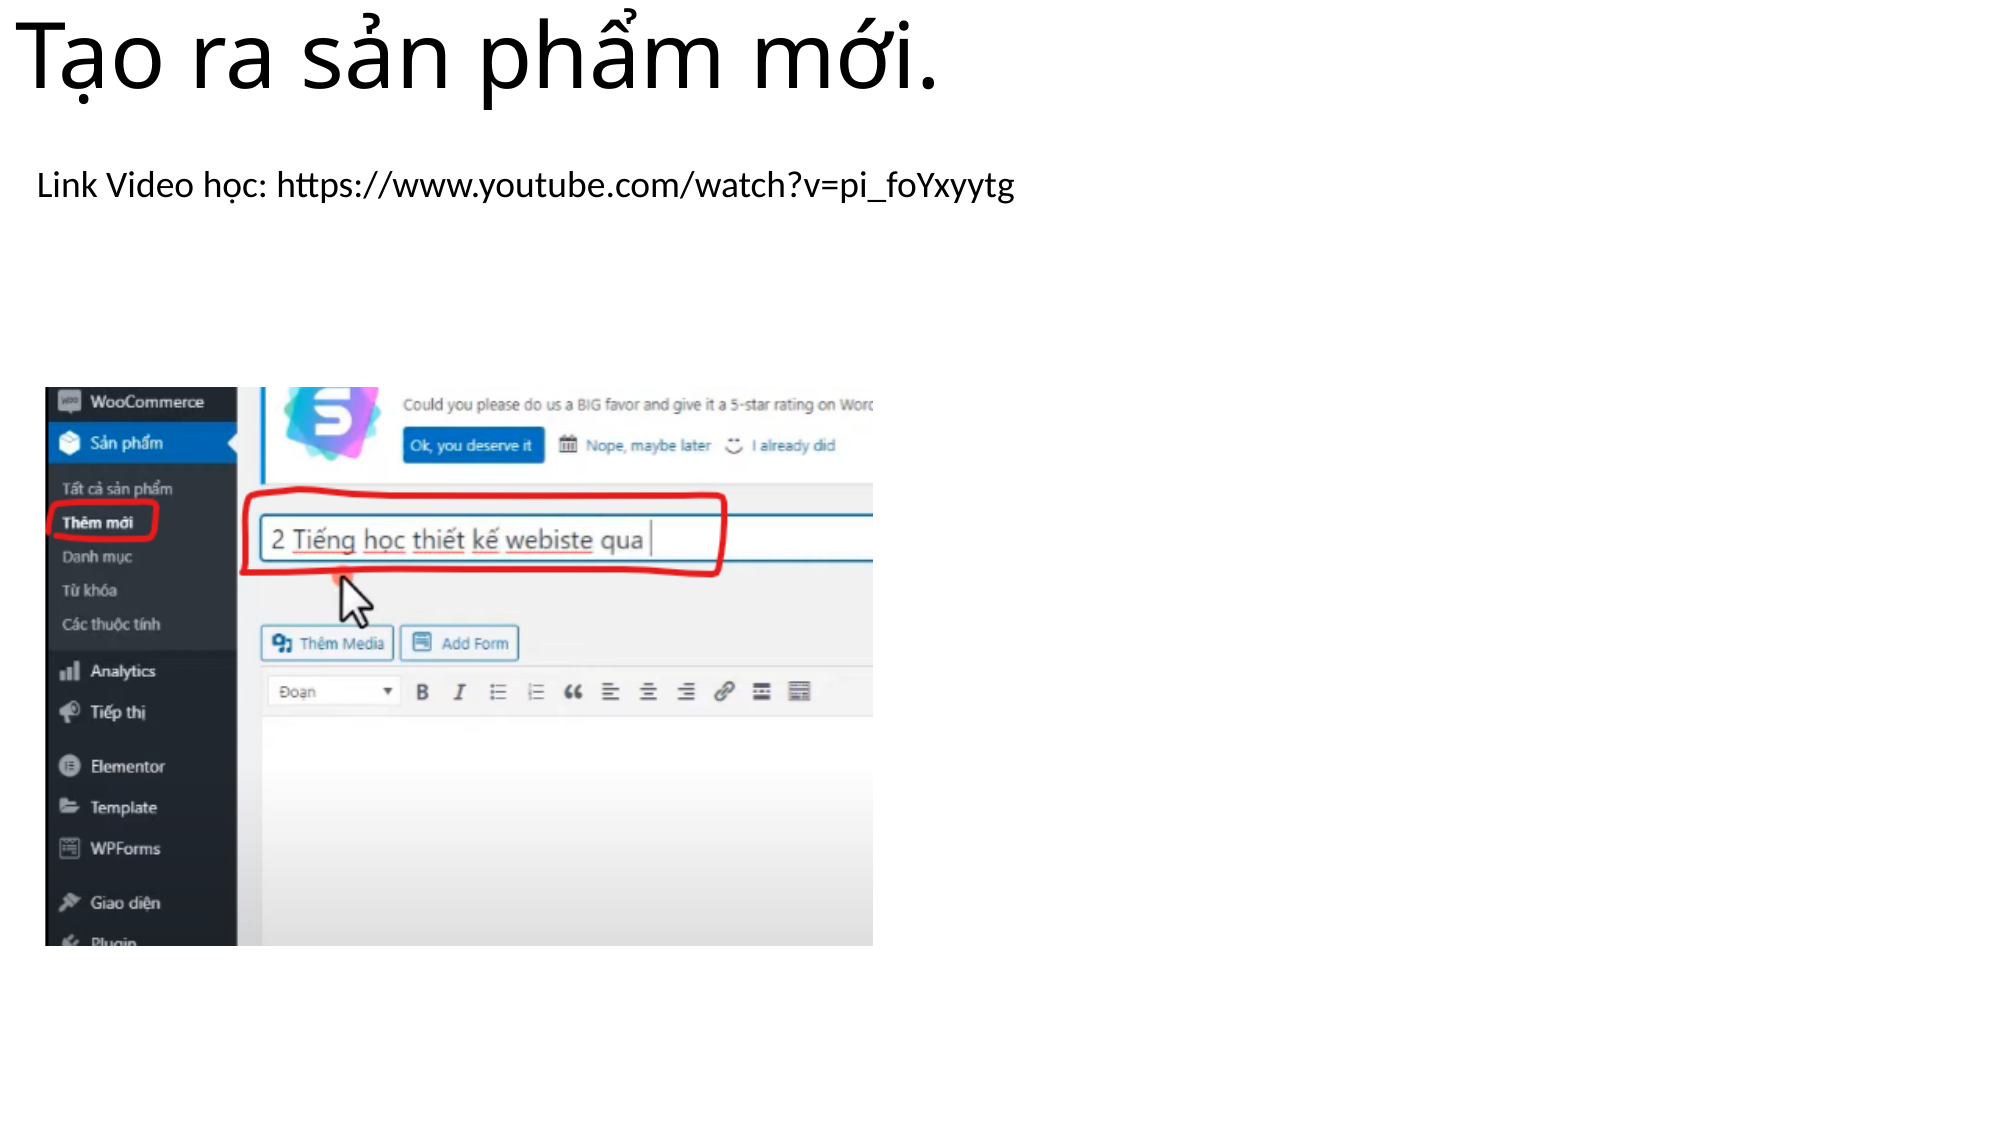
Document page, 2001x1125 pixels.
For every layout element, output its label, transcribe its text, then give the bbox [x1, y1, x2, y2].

title Tạo ra sản phẩm mới. [0, 0, 2000, 118]
text_box Link Video học: https://www.youtube.com/watch?v=pi_foYxyytg [22, 152, 1910, 213]
picture [44, 387, 873, 946]
